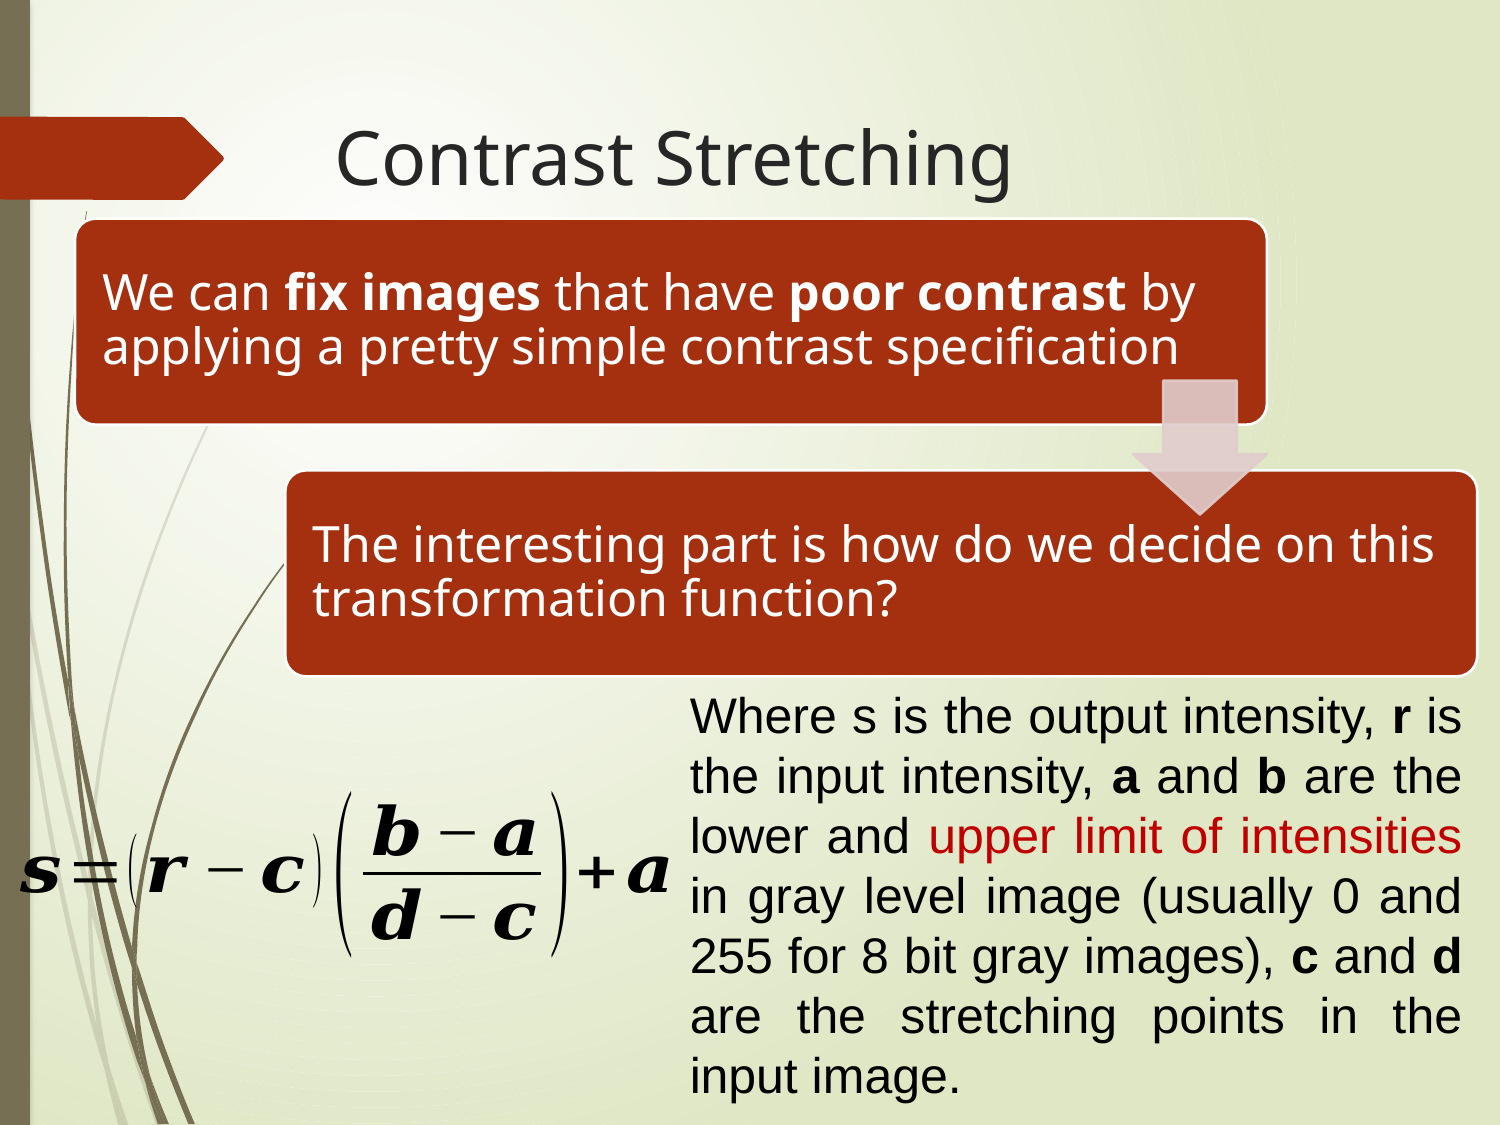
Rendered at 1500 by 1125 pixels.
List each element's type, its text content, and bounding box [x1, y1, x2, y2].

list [74, 218, 1478, 677]
title Contrast Stretching [319, 102, 1400, 217]
text_box Where s is the output intensity, r is the input intensity, a and b are the lower and upper limit of intensities in gray level image (usually 0 and 255 for 8 bit gray images), c and d are the stretching points in the input image. [675, 684, 1478, 1112]
